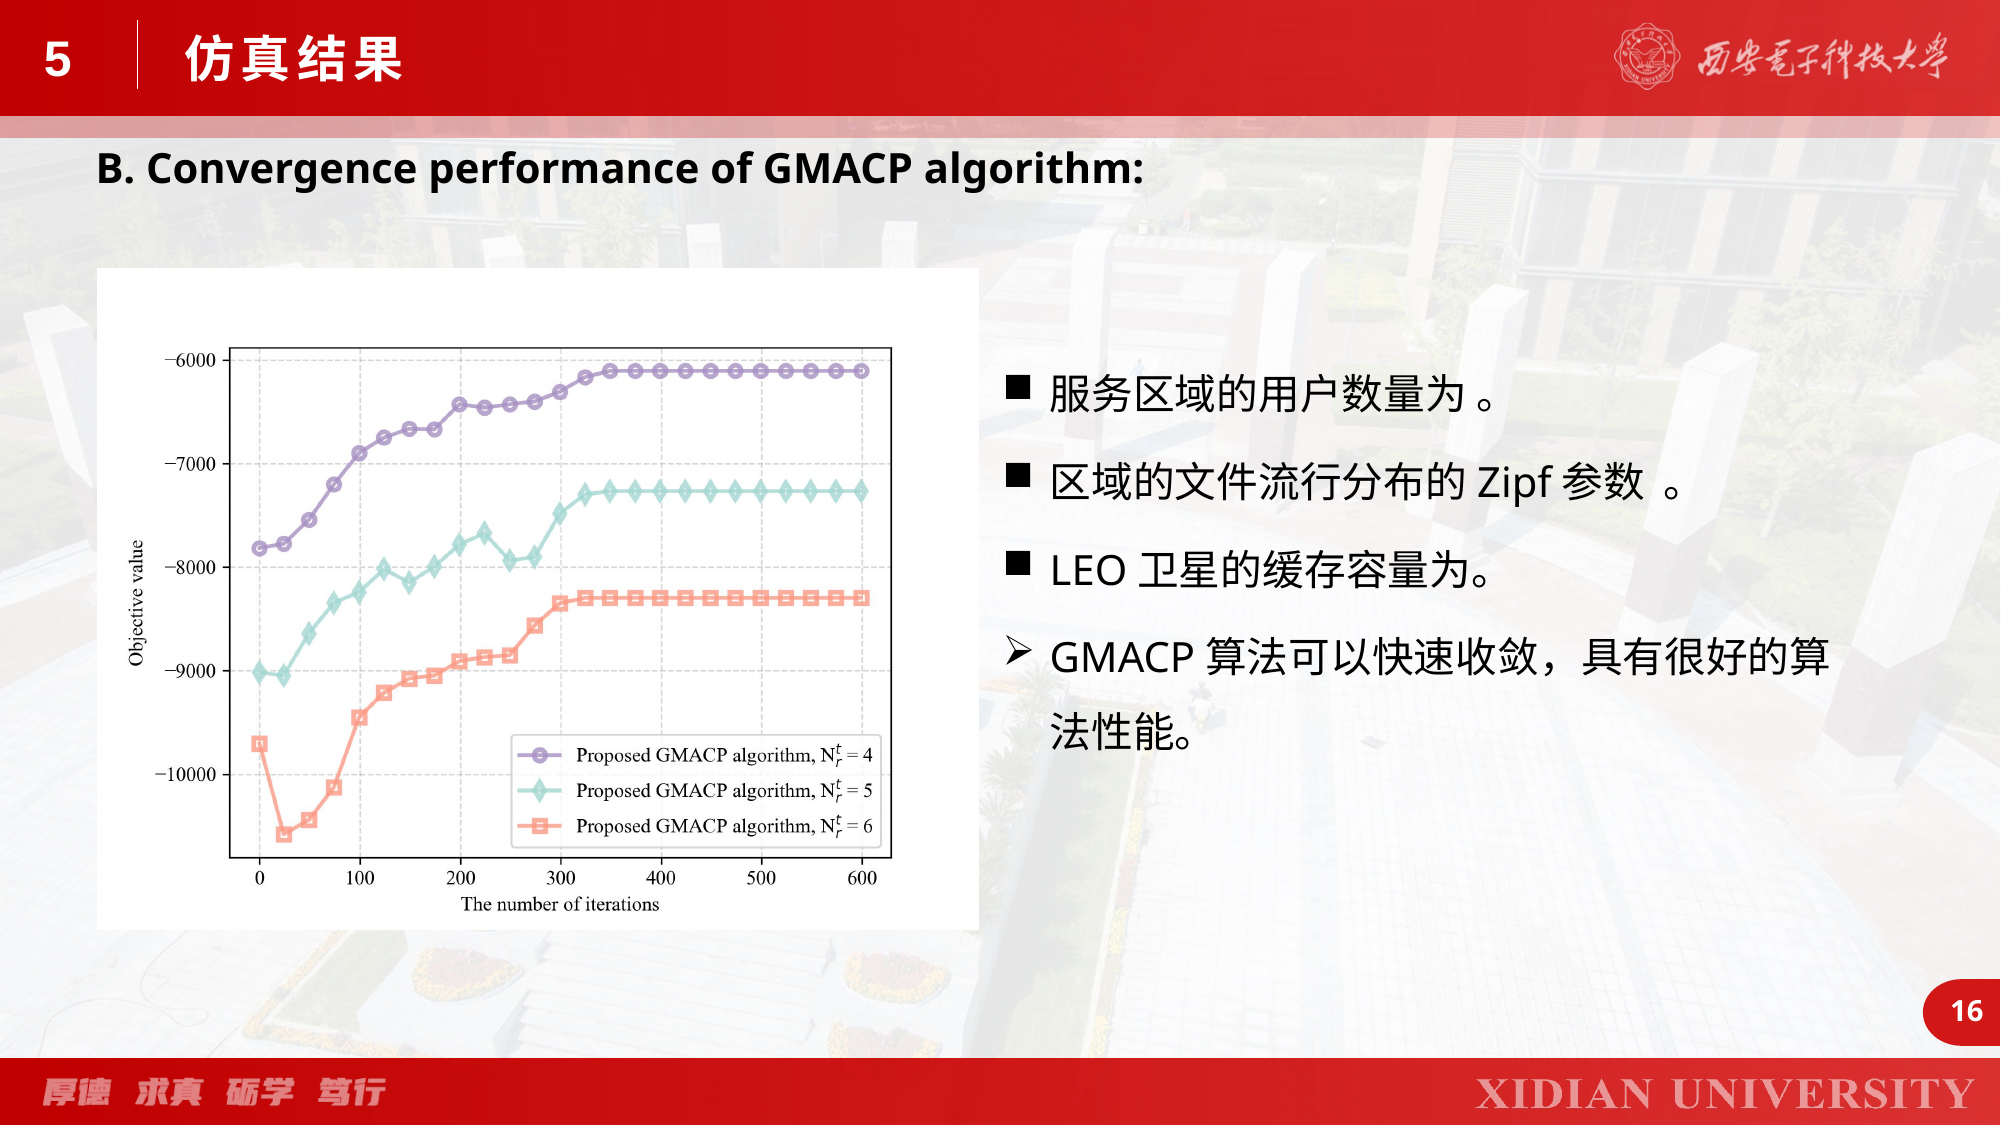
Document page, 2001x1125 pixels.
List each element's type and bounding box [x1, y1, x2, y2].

text_box [0, 0, 2000, 1125]
picture [97, 268, 979, 930]
text_box [21, 22, 1975, 1125]
